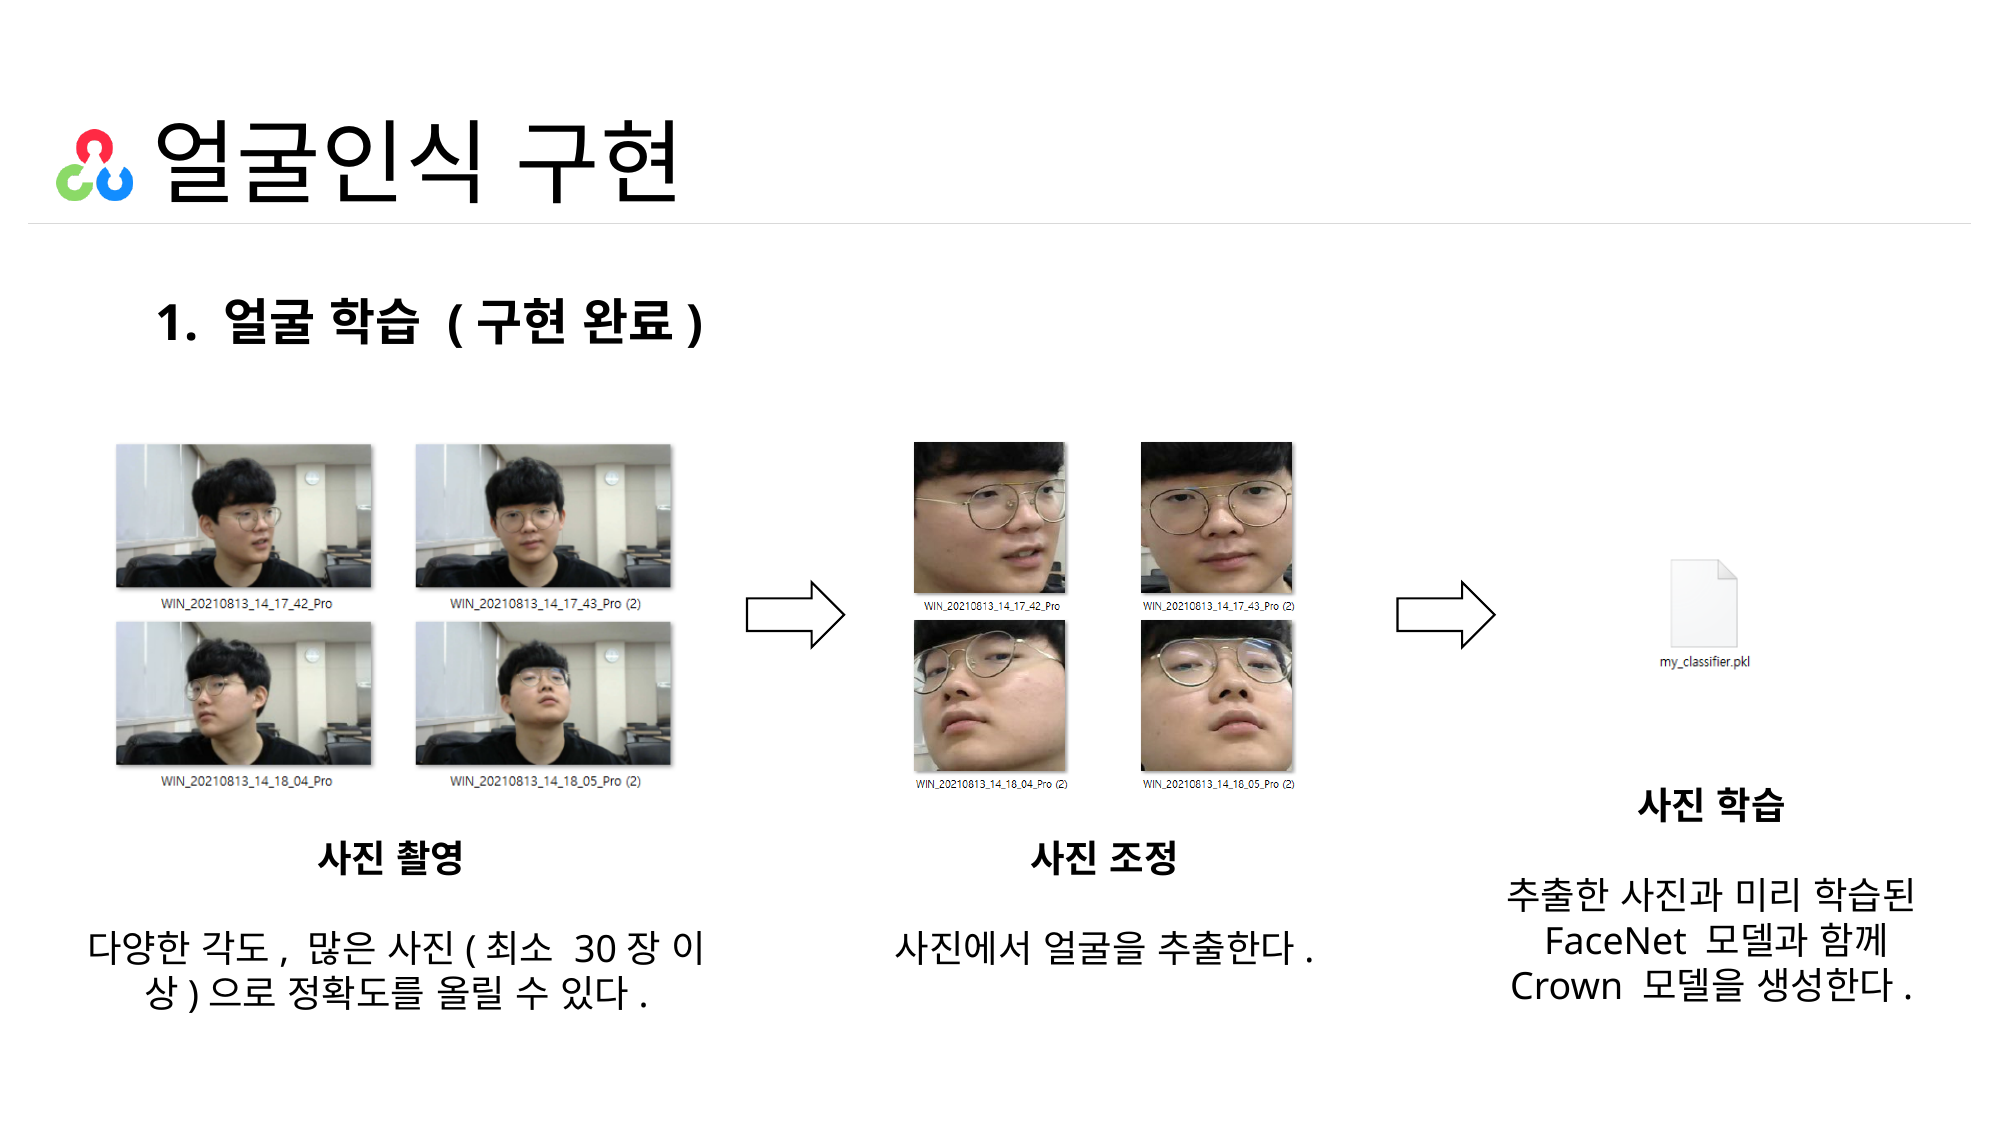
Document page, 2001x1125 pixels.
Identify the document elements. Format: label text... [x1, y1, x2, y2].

text_box 1. 얼굴 학습 (구현 완료) [140, 282, 719, 358]
text_box 사진 촬영 다양한 각도, 많은 사진(최소 30장 이상)으로 정확도를 올릴 수 있다. [45, 827, 748, 1023]
text_box [1396, 579, 1497, 650]
text_box [745, 579, 846, 650]
picture [1645, 549, 1766, 680]
picture [908, 437, 1301, 793]
text_box 얼굴인식 구현 [137, 6, 1863, 224]
text_box 사진 학습 추출한 사진과 미리 학습된 FaceNet 모델과 함께 Crown 모델을 생성한다. [1360, 775, 2000, 1015]
picture [56, 129, 133, 201]
text_box 사진 조정 사진에서 얼굴을 추출한다. [753, 827, 1360, 978]
picture [110, 437, 683, 793]
